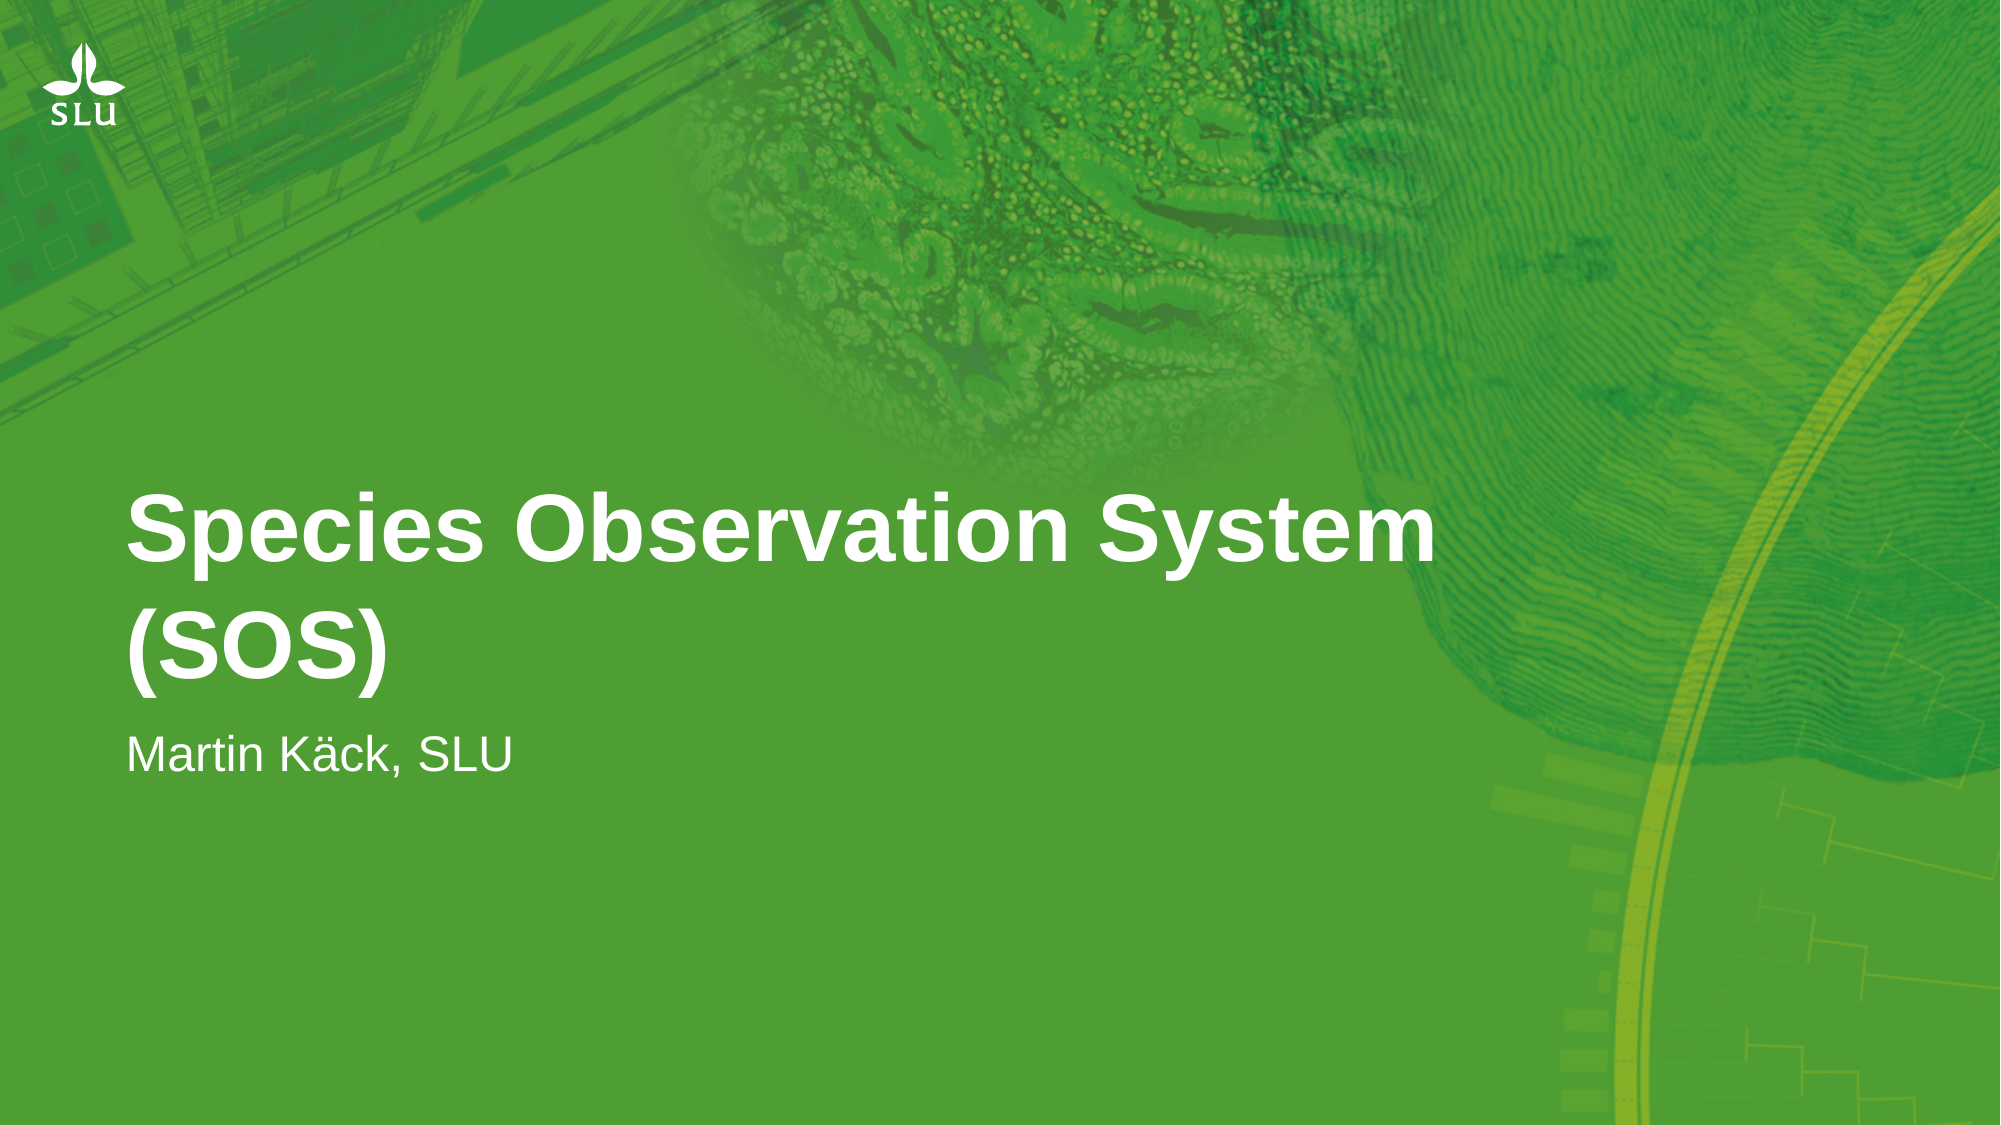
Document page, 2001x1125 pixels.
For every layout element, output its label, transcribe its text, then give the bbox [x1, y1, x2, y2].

subtitle Martin Käck, SLU [125, 721, 1626, 817]
title Species Observation System (SOS) [125, 306, 1626, 698]
picture [0, 0, 2000, 1125]
